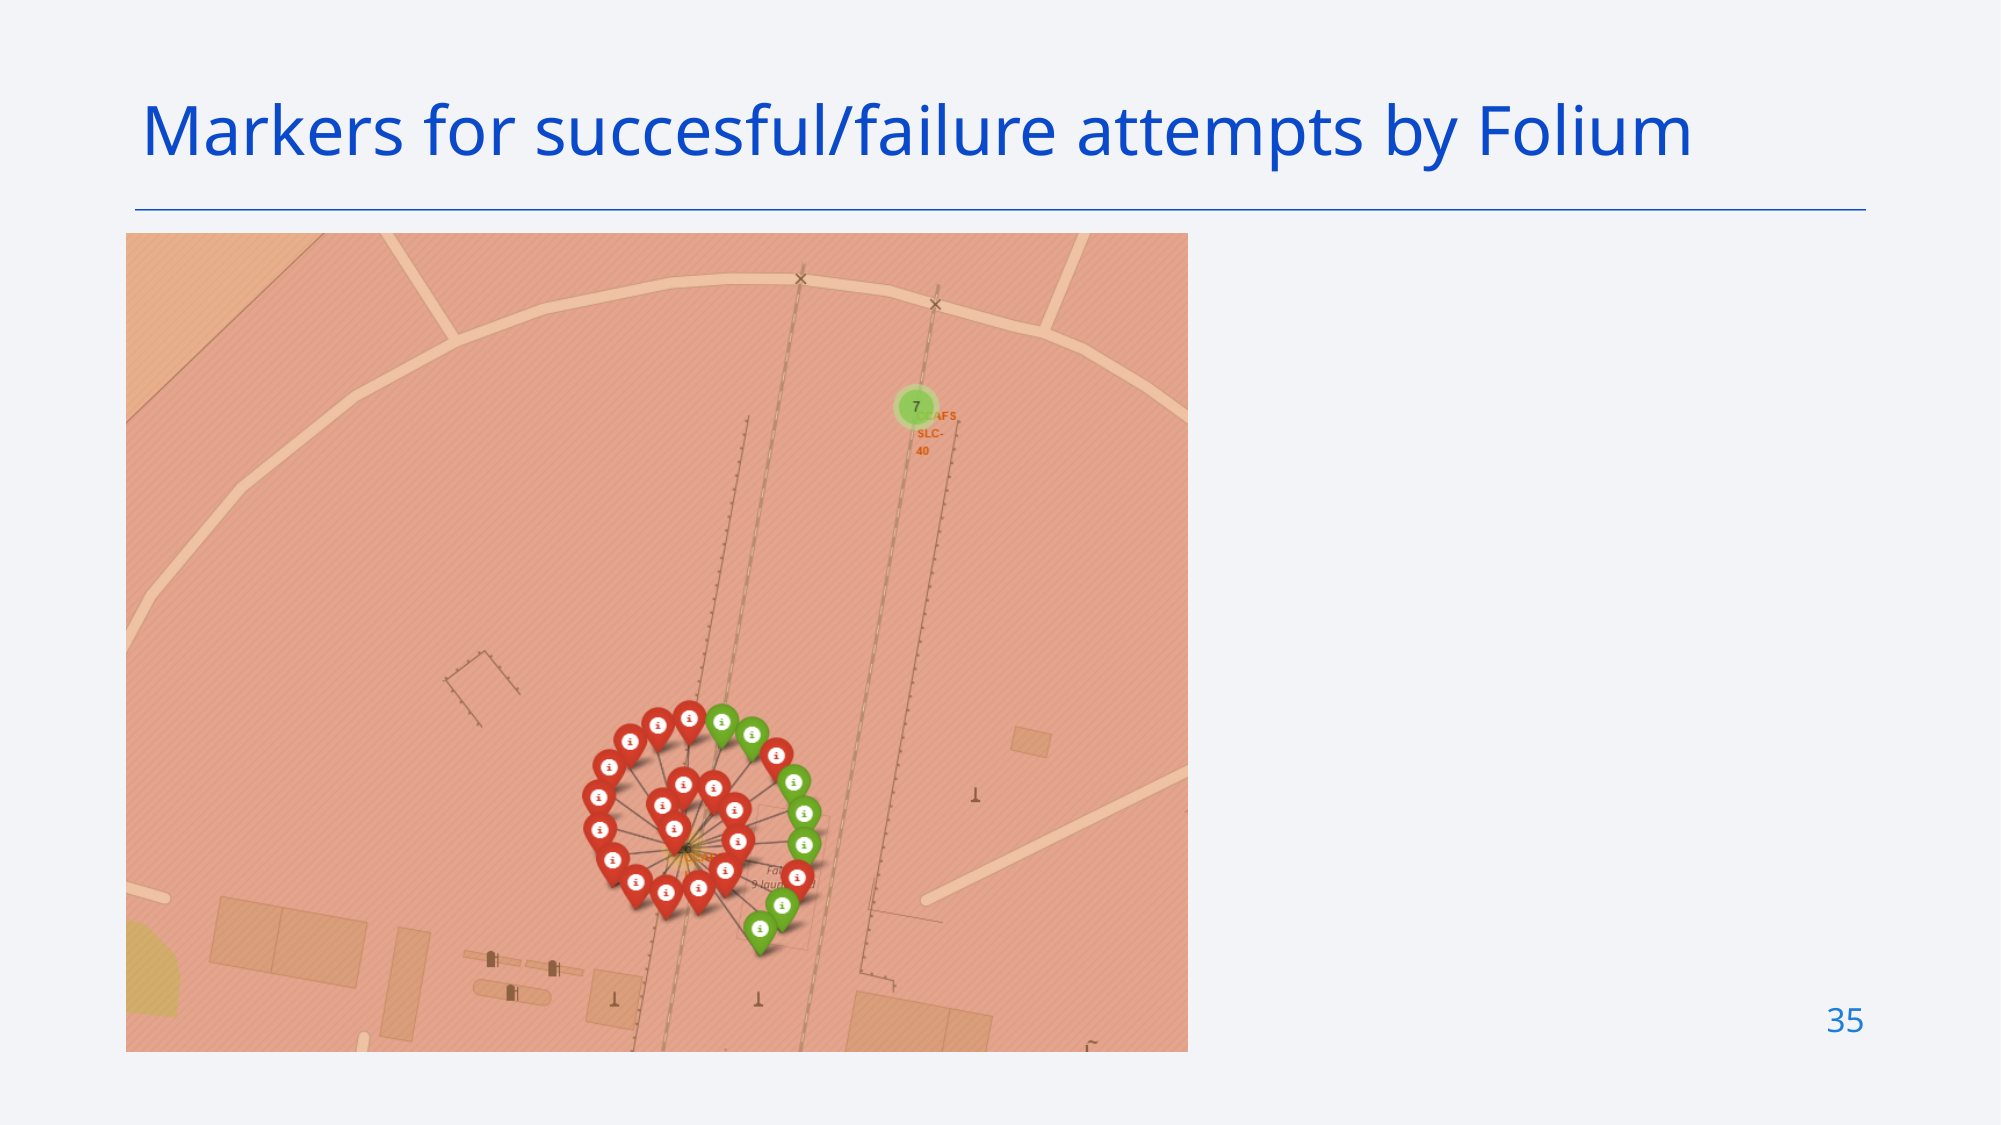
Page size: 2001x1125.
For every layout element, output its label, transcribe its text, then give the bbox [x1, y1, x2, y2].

picture [0, 0, 2001, 1125]
text_box Markers for succesful/failure attempts by Folium [126, 88, 1852, 179]
slide_number 35 [1429, 988, 1880, 1055]
